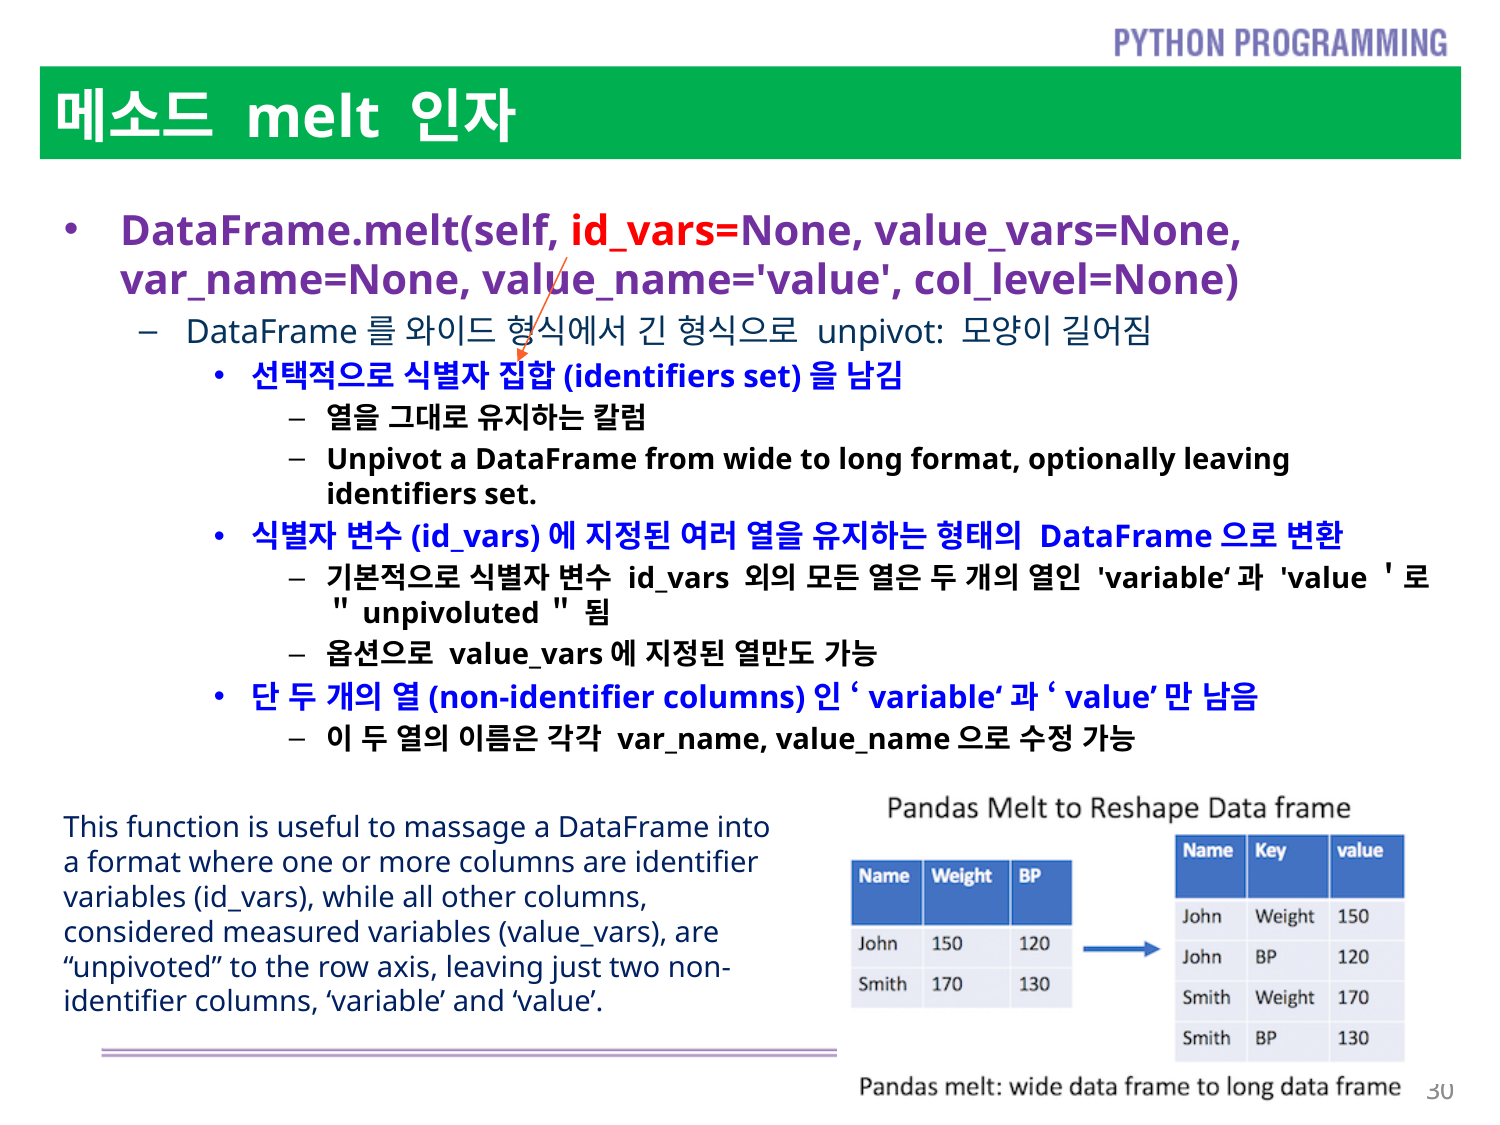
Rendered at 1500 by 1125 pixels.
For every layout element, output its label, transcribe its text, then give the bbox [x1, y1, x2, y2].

picture [1106, 13, 1462, 66]
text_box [517, 257, 568, 363]
list DataFrame.melt(self, id_vars=None, value_vars=None, var_name=None, value_name='value', col_level=None) DataFrame를 와이드 형식에서 긴 형식으로 unpivot: 모양이 길어짐 선택적으로 식별자 집합(identifiers set)을 남김 열을 그대로 유지하는 칼럼 Unpivot a DataFrame from wide to long format, optionally leaving identifiers set. 식별자 변수(id_vars)에 지정된 여러 열을 유지하는 형태의 DataFrame으로 변환 기본적으로 식별자 변수 id_vars 외의 모든 열은 두 개의 열인 'variable‘과 'value＇로 ＂unpivoluted＂ 됨 옵션으로 value_vars에 지정된 열만도 가능 단 두 개의 열(non-identifier columns)인 ‘variable‘과 ‘value’만 남음 이 두 열의 이름은 각각 var_name, value_name으로 수정 가능 [48, 195, 1461, 1041]
slide_number 30 [1426, 1071, 1470, 1112]
text_box This function is useful to massage a DataFrame into a format where one or more columns are identifier variables (id_vars), while all other columns, considered measured variables (value_vars), are “unpivoted” to the row axis, leaving just two non-identifier columns, ‘variable’ and ‘value’. [48, 800, 799, 1026]
title 메소드 melt 인자 [39, 76, 1444, 152]
picture [18, 782, 1483, 1112]
